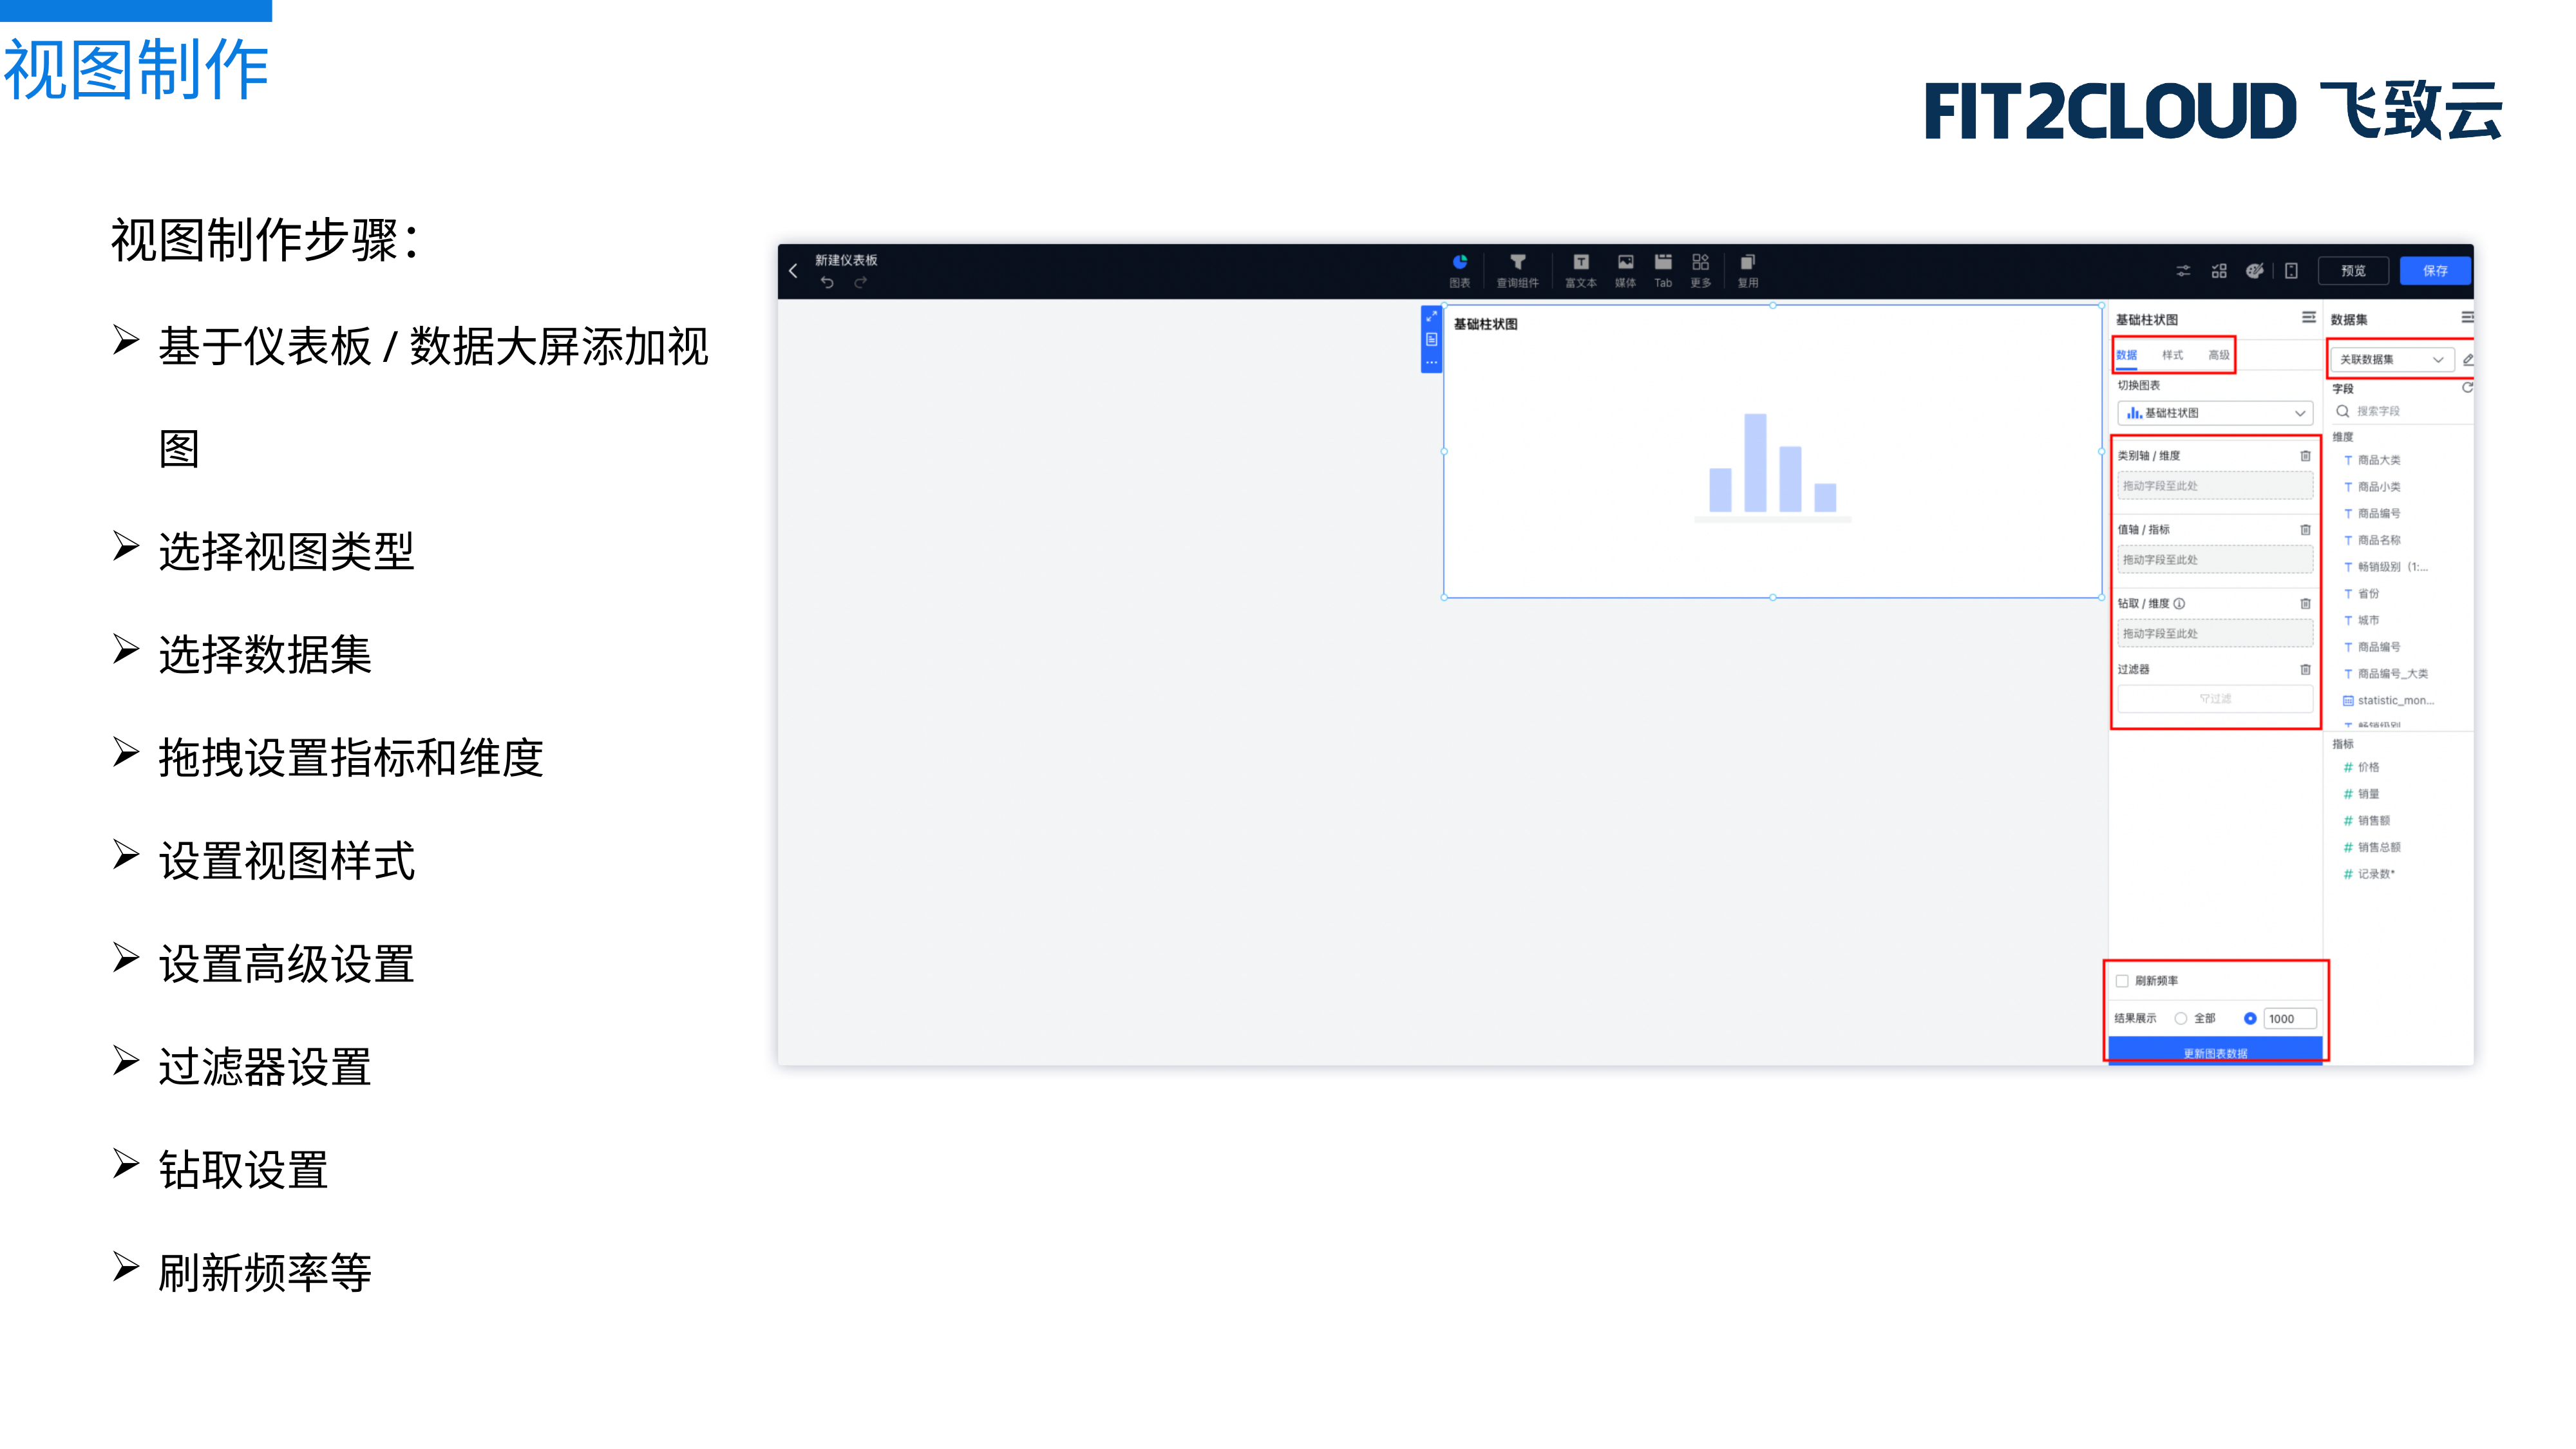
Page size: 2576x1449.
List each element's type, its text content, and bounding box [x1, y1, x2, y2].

text_box [0, 0, 272, 23]
picture [1926, 80, 2503, 140]
picture [764, 230, 2489, 1080]
text_box 视图制作步骤： 基于仪表板/数据大屏添加视图 选择视图类型 选择数据集 拖拽设置指标和维度 设置视图样式 设置高级设置 过滤器设置 钻取设置 刷新频率等 [102, 144, 754, 1305]
text_box 视图制作 [1, 26, 276, 128]
